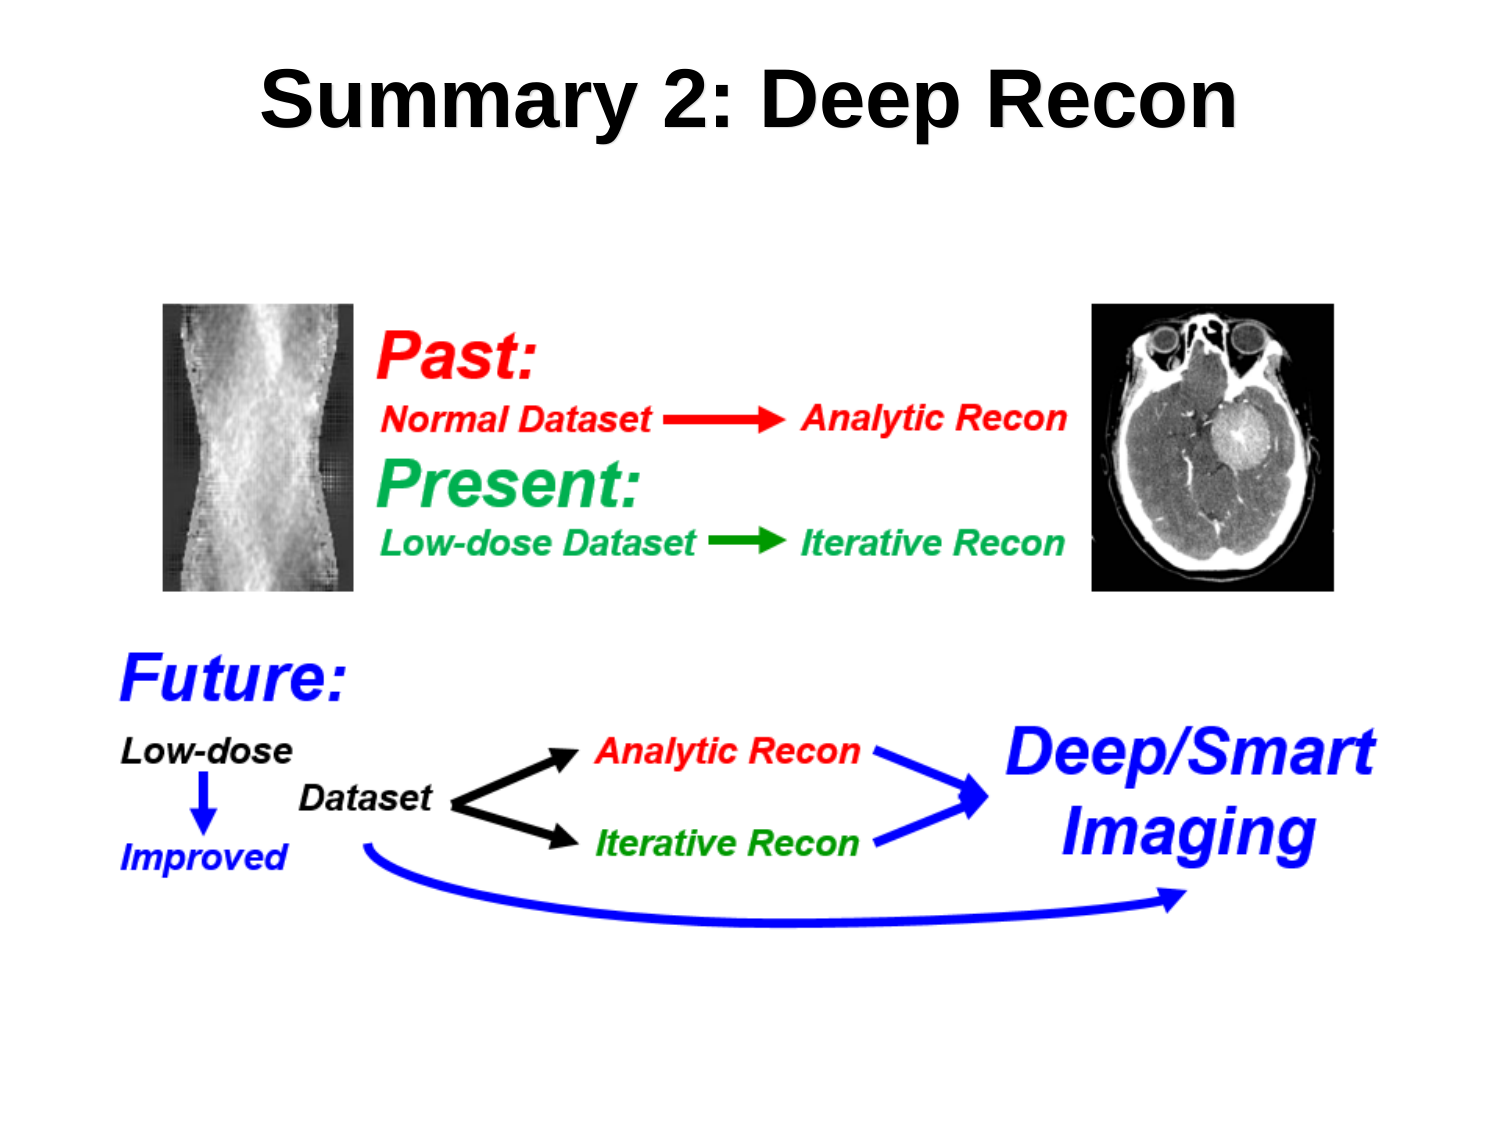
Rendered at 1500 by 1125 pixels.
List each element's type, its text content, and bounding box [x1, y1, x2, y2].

picture [102, 290, 1389, 950]
title Summary 2: Deep Recon [24, 24, 1476, 163]
